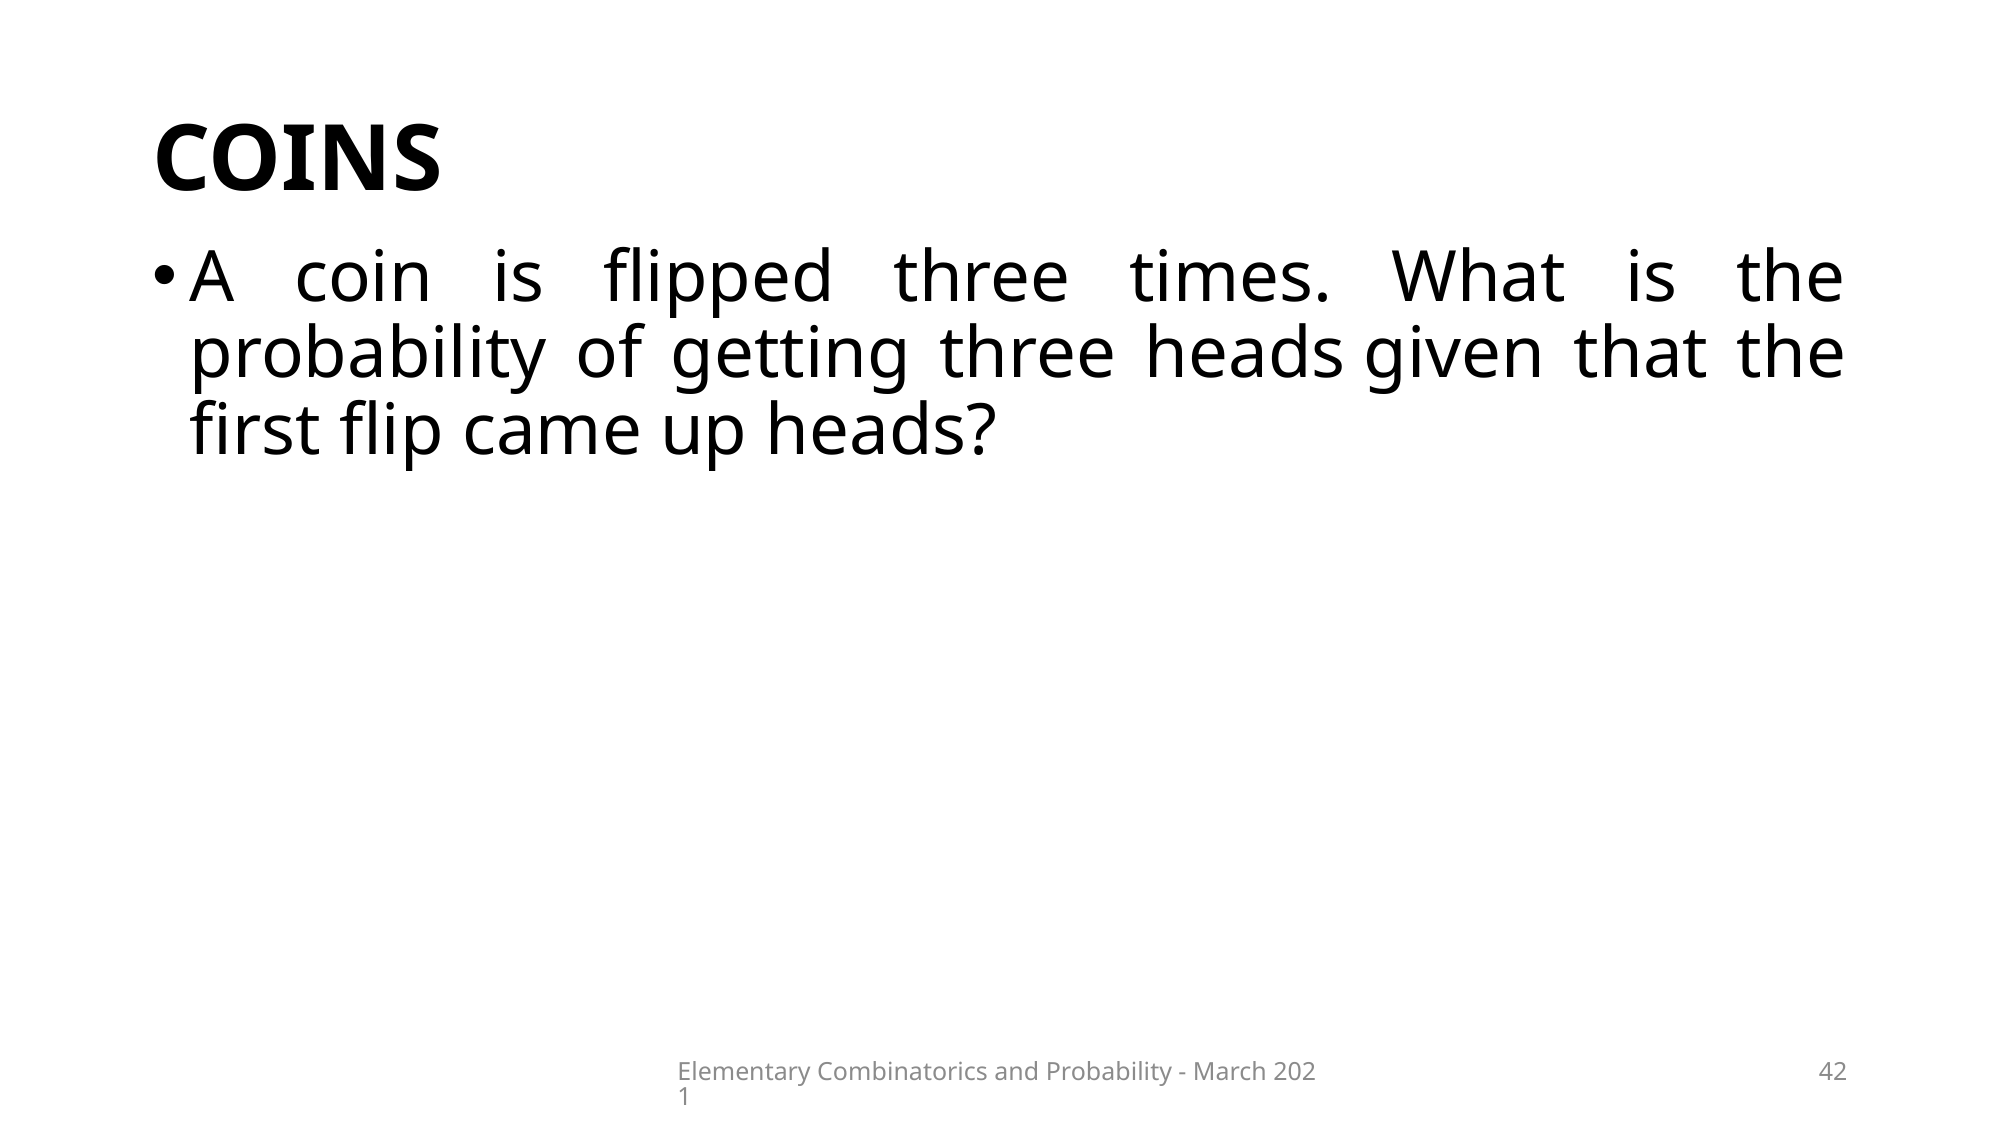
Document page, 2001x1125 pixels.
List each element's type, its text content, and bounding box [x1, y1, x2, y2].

title coins [137, 52, 1863, 270]
footer Elementary Combinatorics and Probability - March 2021 [662, 1042, 1338, 1103]
slide_number 42 [1412, 1042, 1863, 1103]
